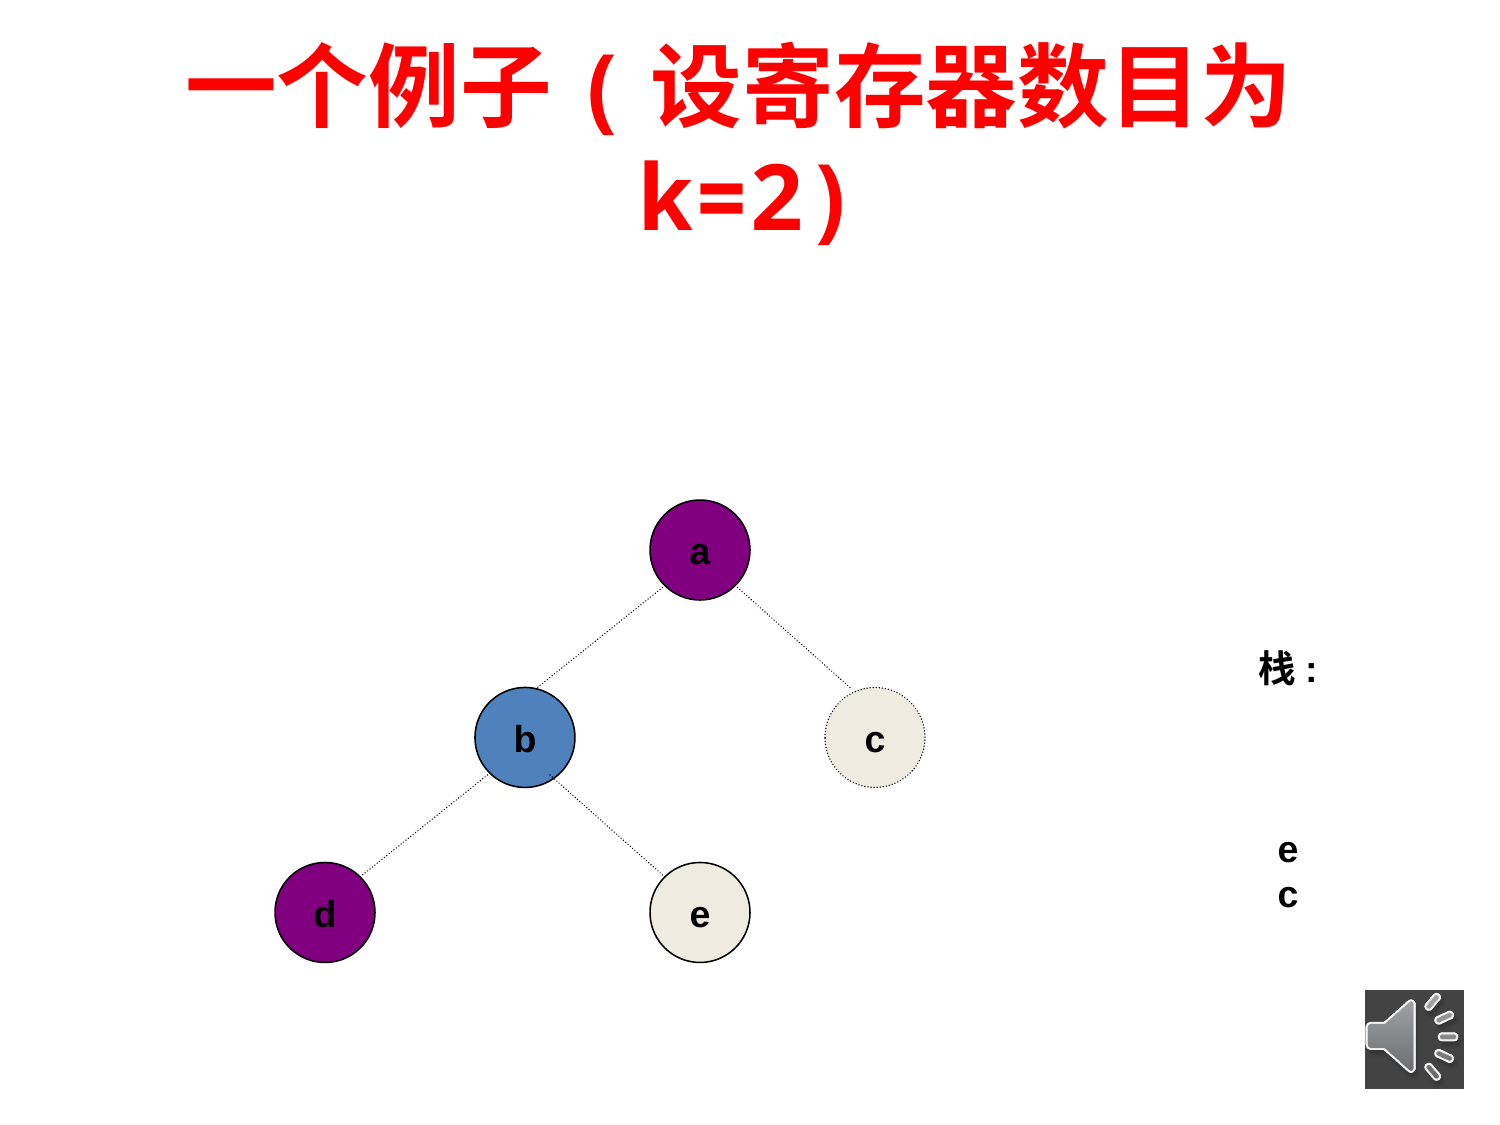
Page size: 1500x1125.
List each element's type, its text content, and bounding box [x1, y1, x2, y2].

text_box c [825, 687, 925, 788]
text_box 栈: e c [1243, 637, 1333, 923]
picture [1364, 989, 1465, 1090]
text_box e [650, 862, 751, 963]
text_box a [650, 500, 751, 601]
text_box d [275, 862, 376, 963]
text_box b [474, 687, 575, 788]
title 一个例子(设寄存器数目为k=2) [74, 44, 1426, 233]
